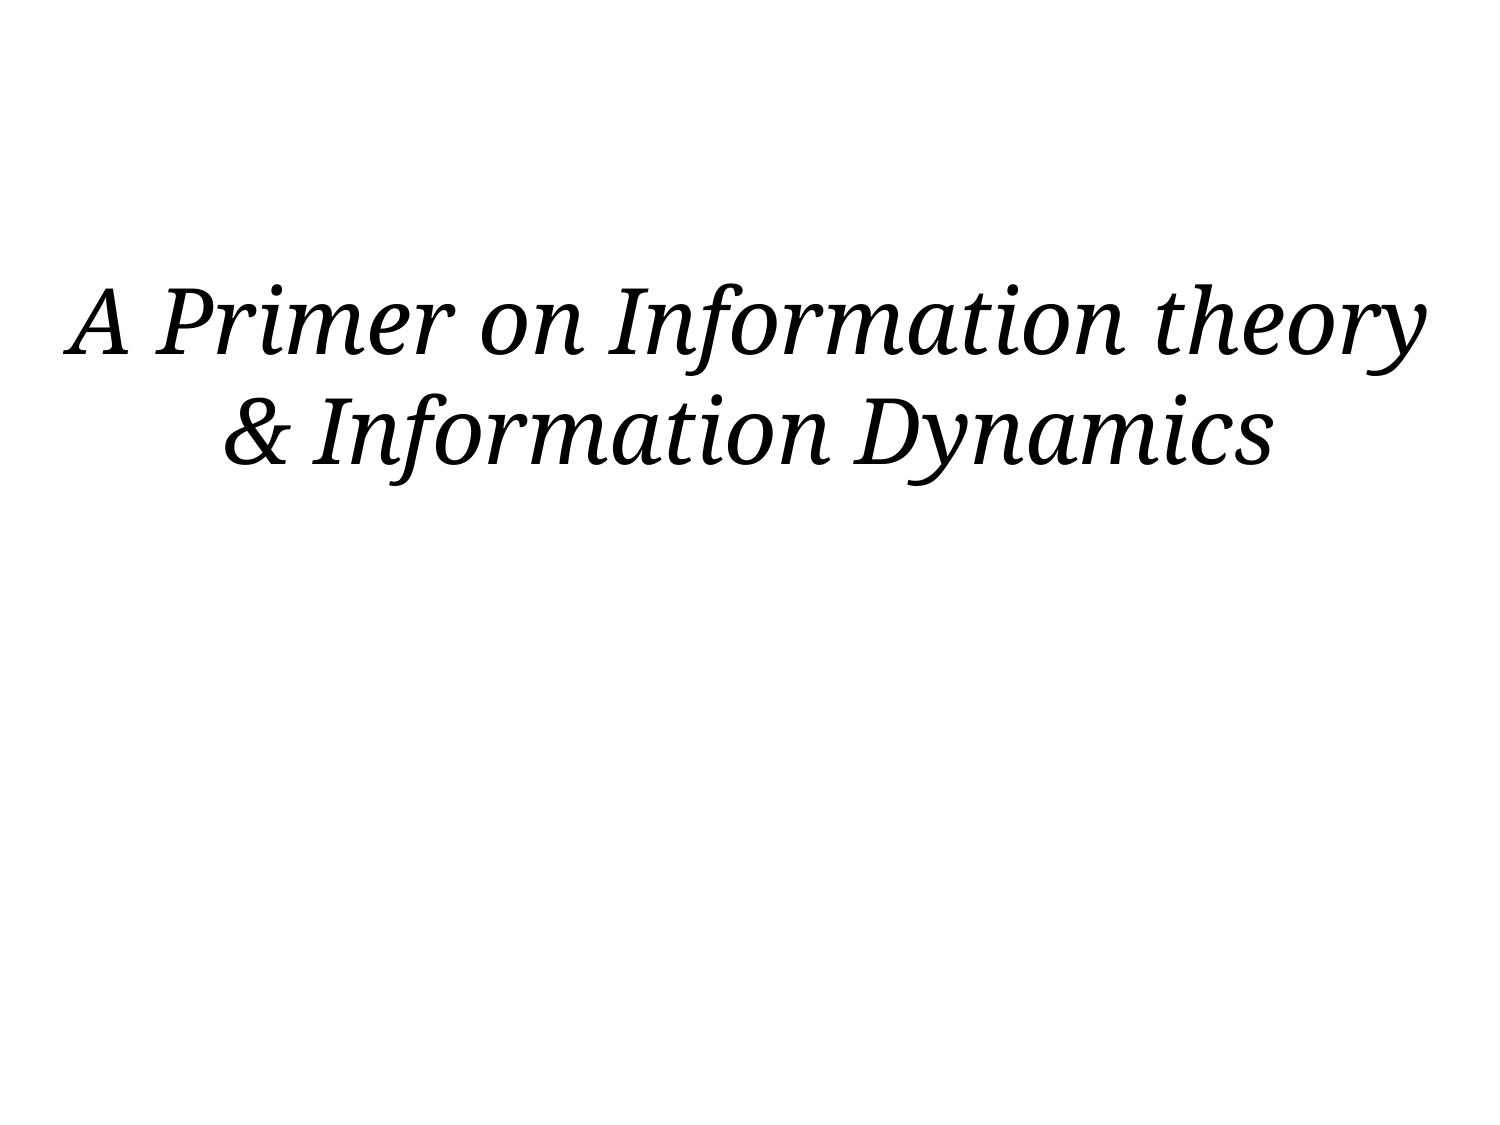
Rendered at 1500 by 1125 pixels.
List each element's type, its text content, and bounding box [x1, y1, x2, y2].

title A Primer on Information theory & Information Dynamics [10, 252, 1490, 494]
